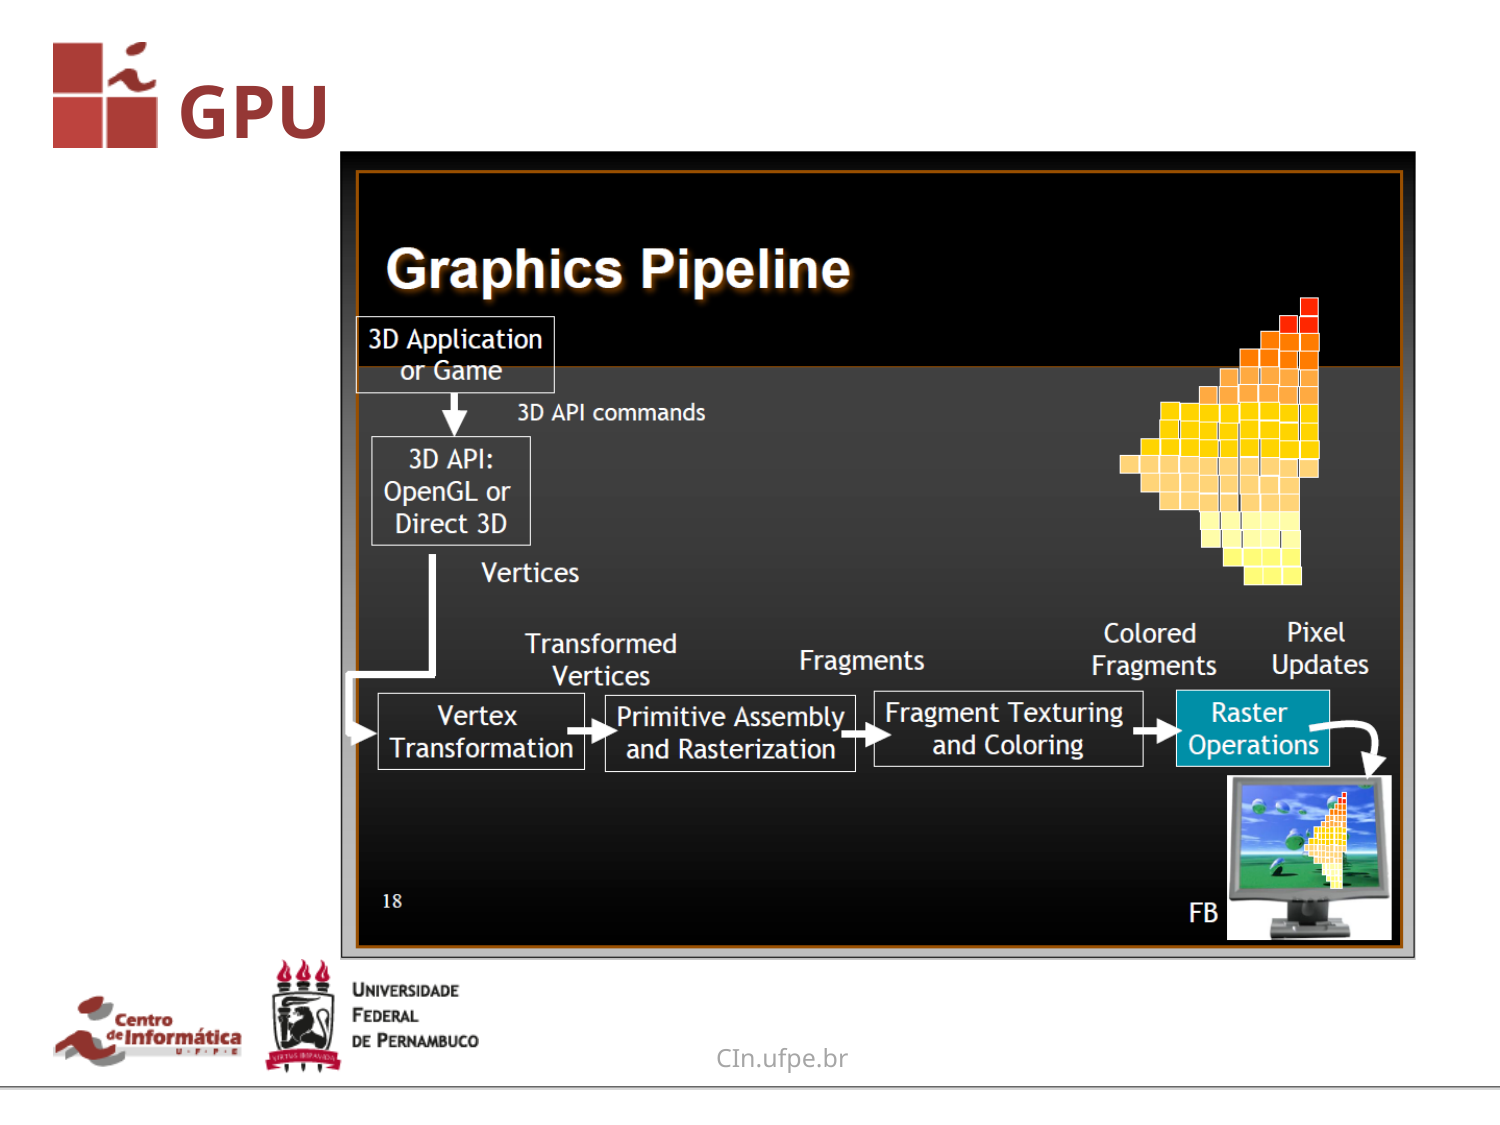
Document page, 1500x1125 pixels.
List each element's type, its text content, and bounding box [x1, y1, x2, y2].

text_box GPU [162, 22, 1478, 197]
picture [52, 143, 1425, 1074]
text_box CIn.ufpe.br [701, 1035, 864, 1080]
picture [52, 42, 159, 148]
picture [0, 1086, 1500, 1091]
